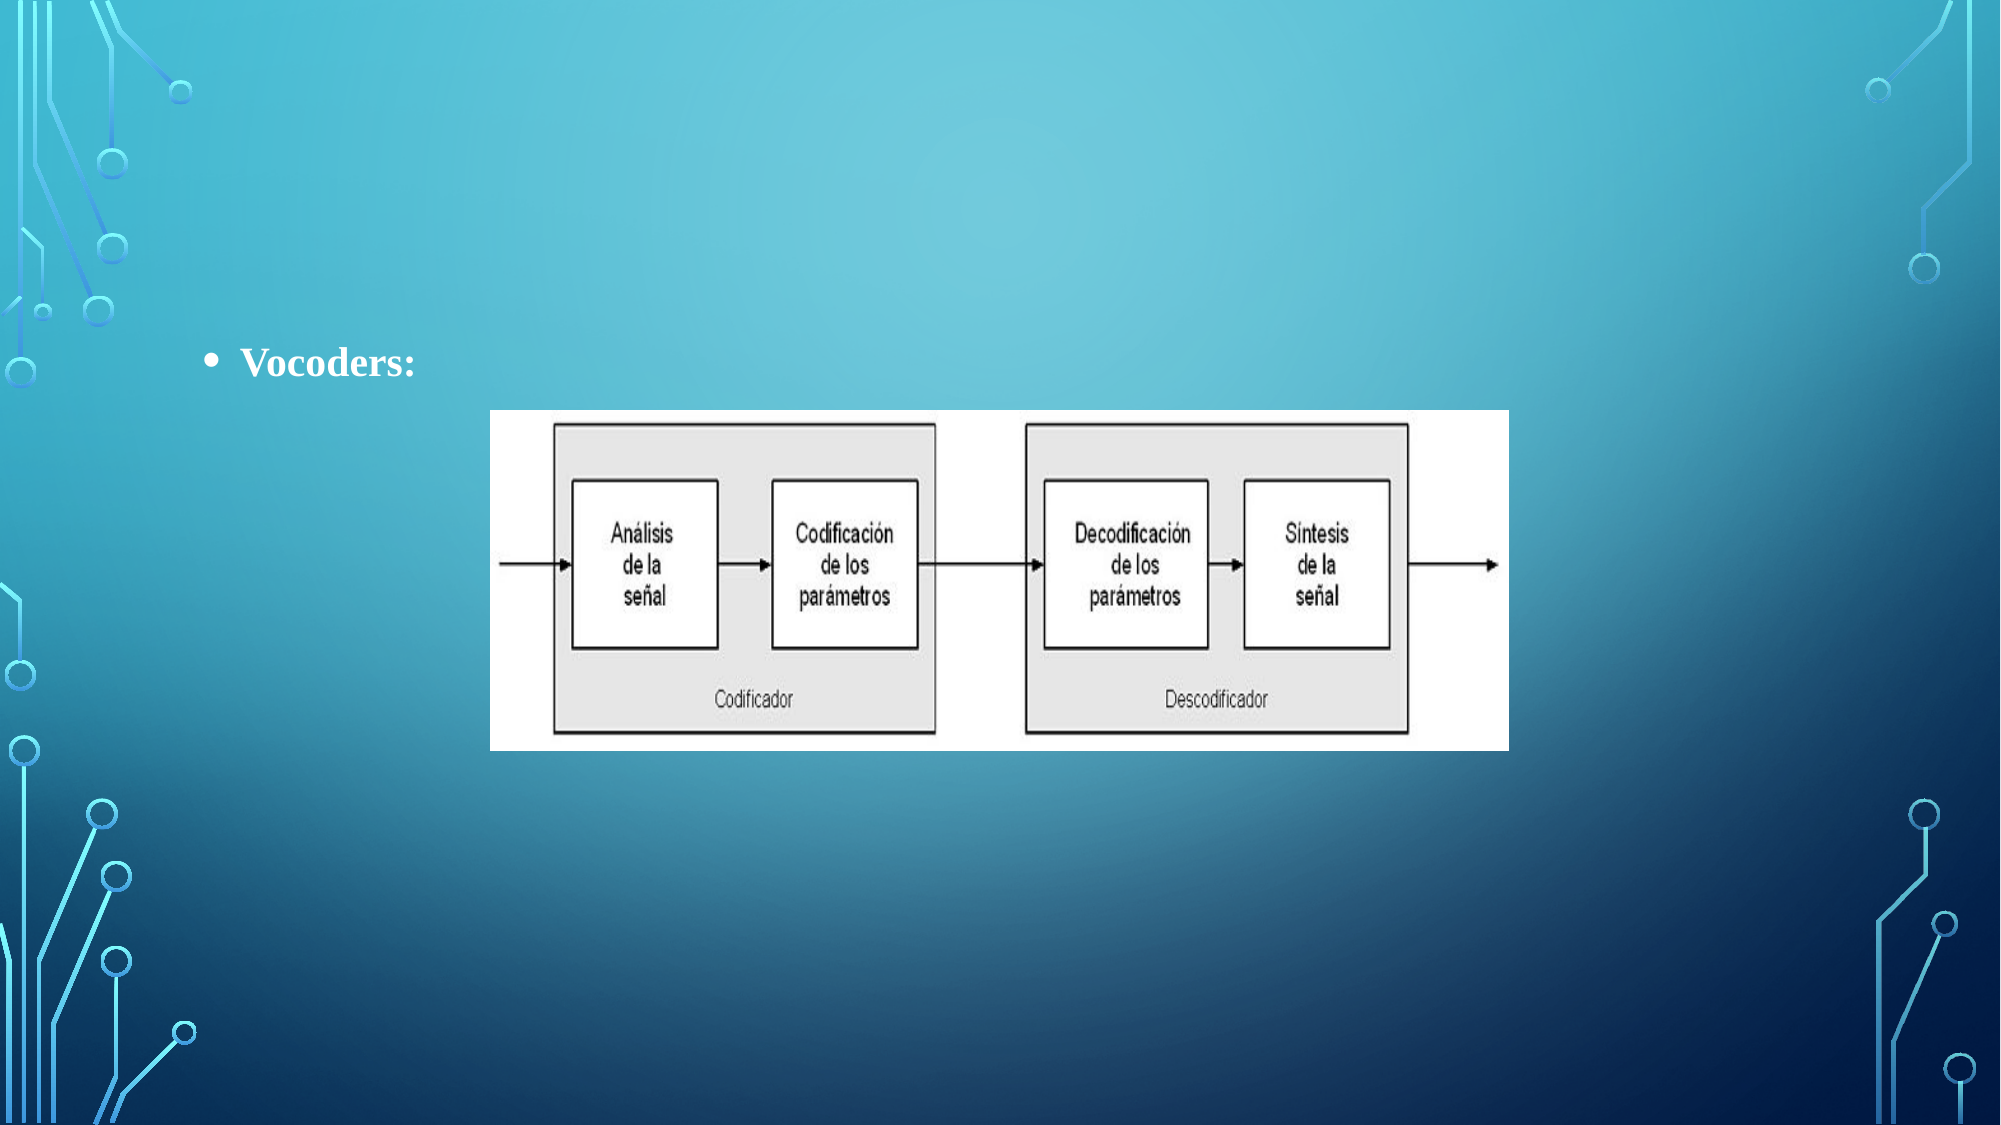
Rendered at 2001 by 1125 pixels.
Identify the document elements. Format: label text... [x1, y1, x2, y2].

picture [490, 410, 1510, 751]
list Vocoders: [187, 317, 1813, 950]
